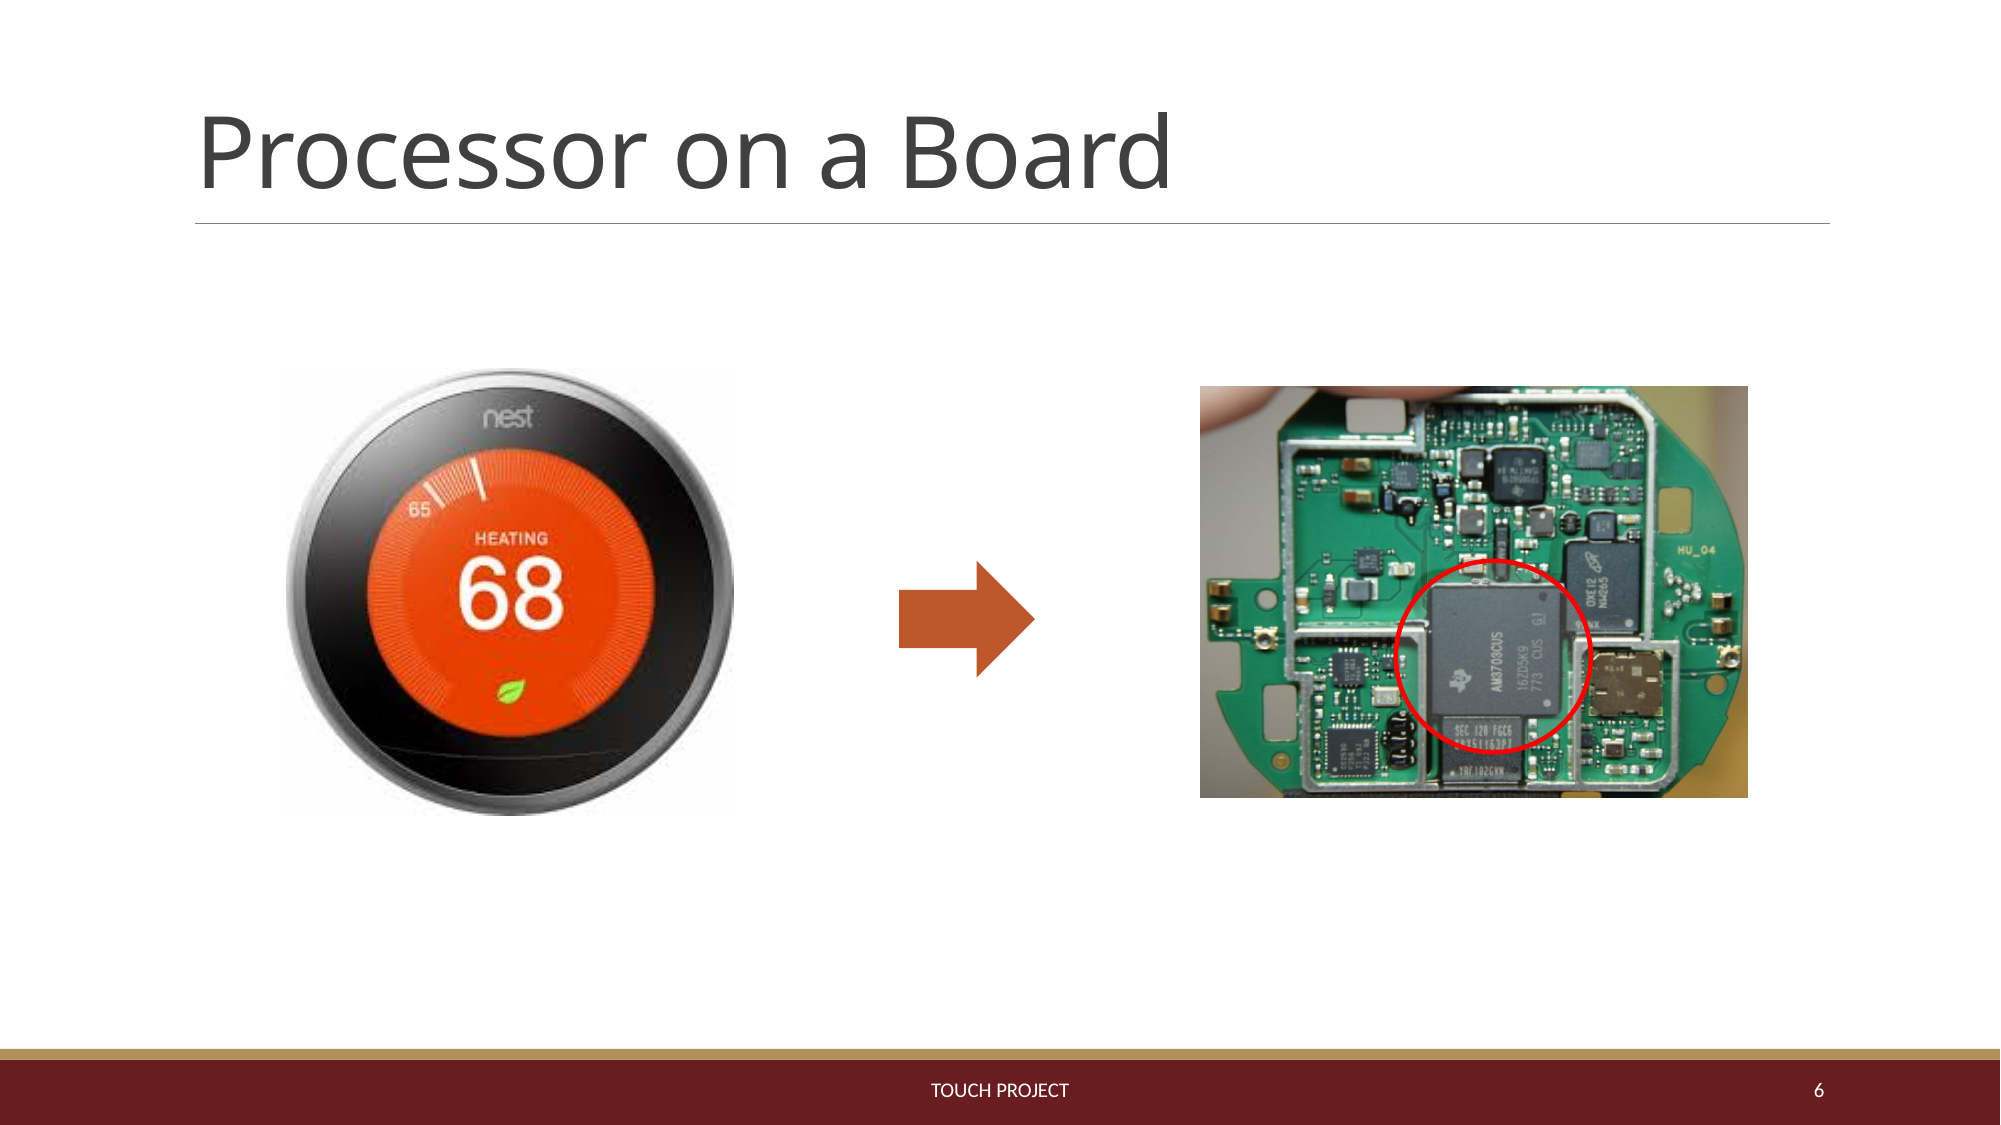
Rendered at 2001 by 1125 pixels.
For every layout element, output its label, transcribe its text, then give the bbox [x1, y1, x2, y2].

text_box [897, 559, 1036, 679]
slide_number 6 [1624, 1059, 1840, 1120]
picture [285, 367, 735, 817]
footer ToUCH Project [604, 1059, 1396, 1120]
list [1199, 385, 1749, 799]
title Processor on a Board [180, 47, 1830, 217]
